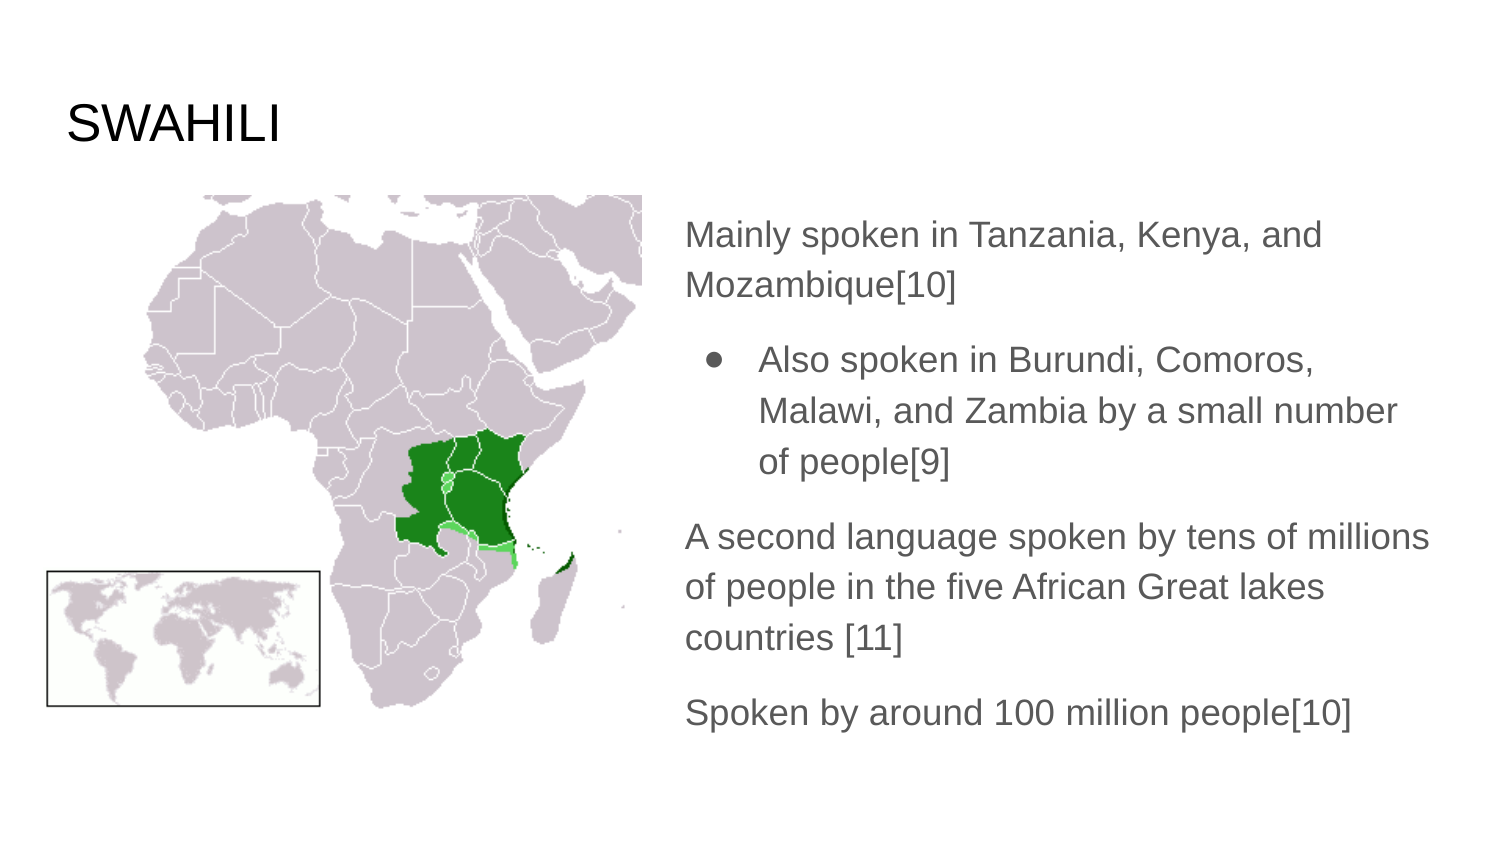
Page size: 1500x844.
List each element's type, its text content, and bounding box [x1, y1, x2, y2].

list Mainly spoken in Tanzania, Kenya, and Mozambique[10] Also spoken in Burundi, Comoros, Malawi, and Zambia by a small number of people[9] A second language spoken by tens of millions of people in the five African Great lakes countries [11] Spoken by around 100 million people[10] [669, 189, 1449, 750]
title SWAHILI [51, 72, 1449, 167]
picture [42, 195, 642, 715]
